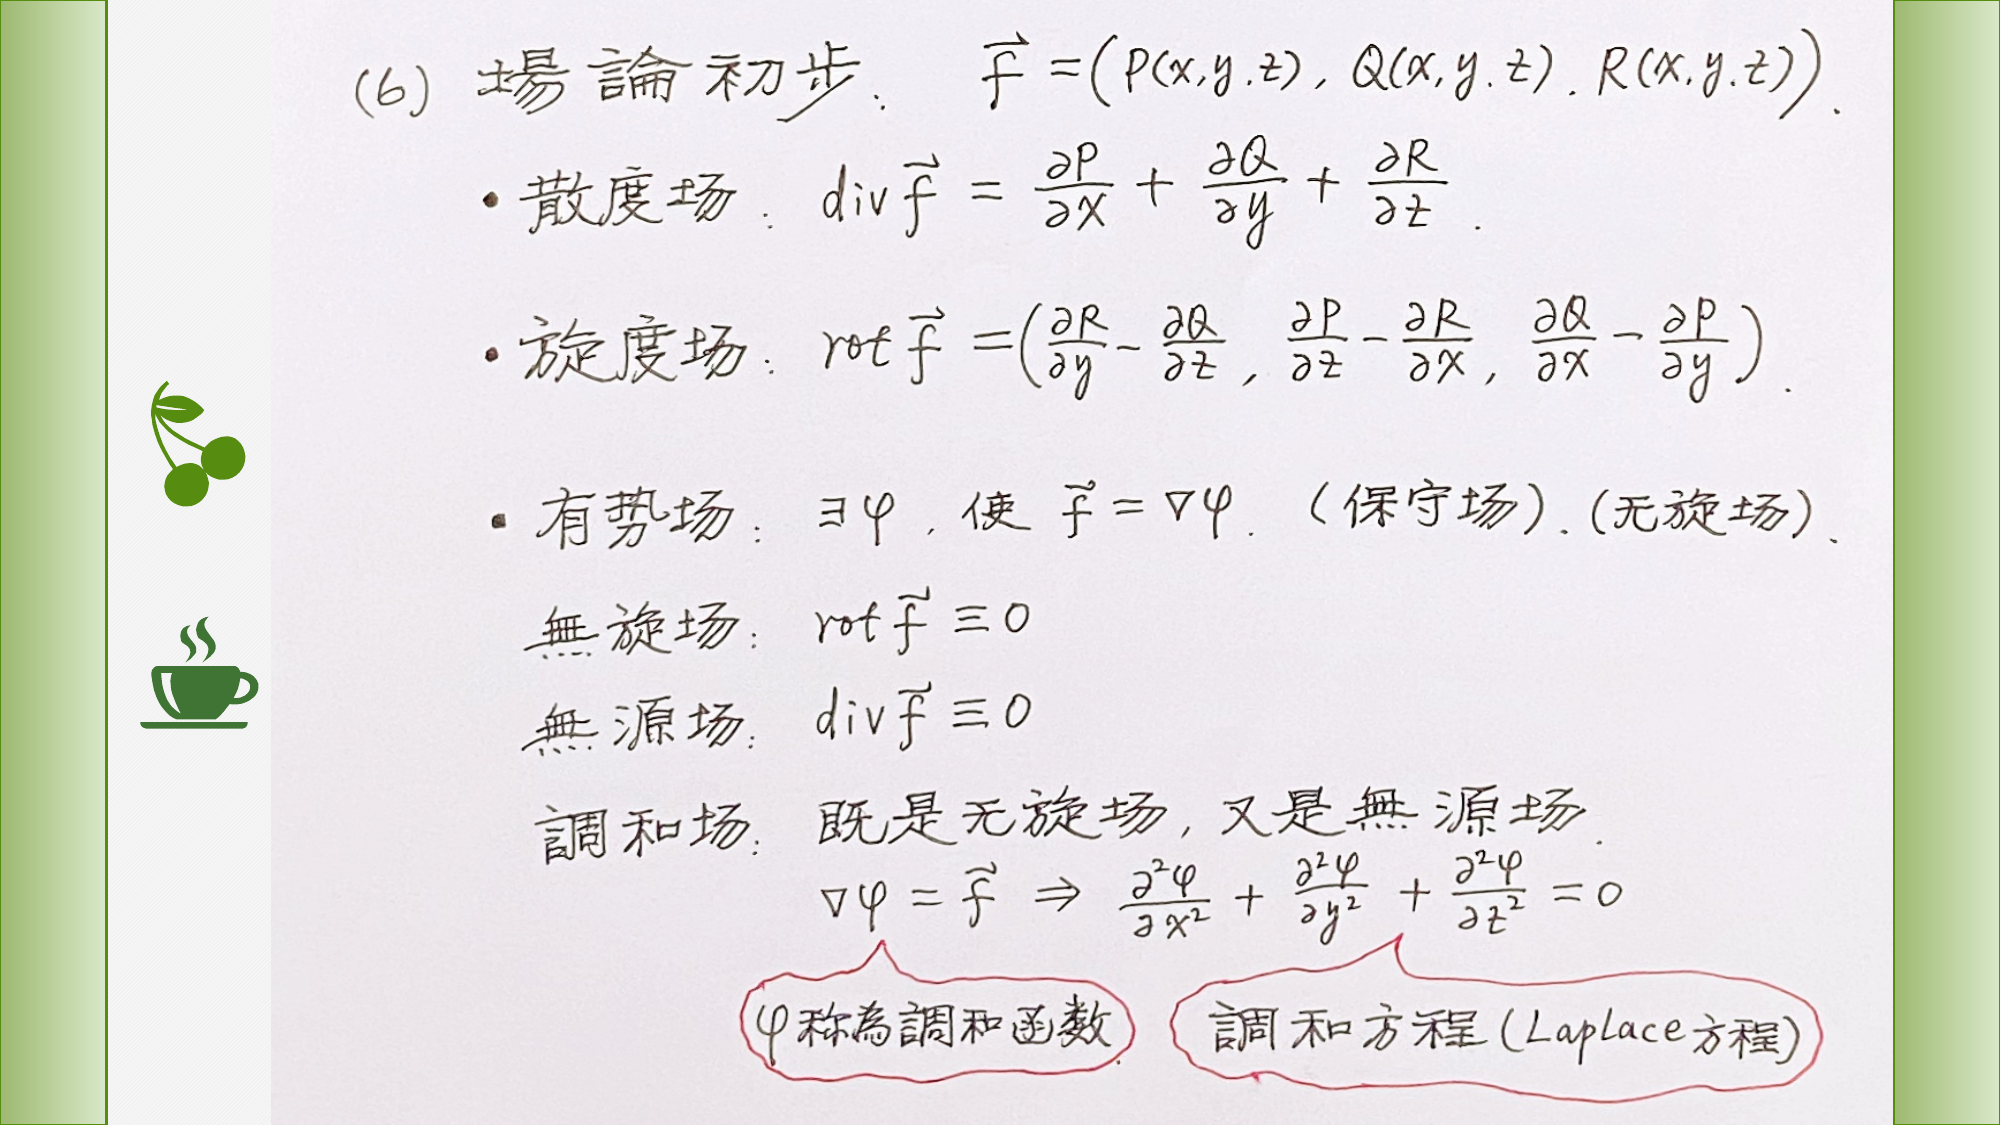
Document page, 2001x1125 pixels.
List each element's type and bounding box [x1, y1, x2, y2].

text_box [0, 0, 108, 1125]
text_box [1893, 0, 2000, 1125]
picture [271, 0, 1893, 1125]
text_box [137, 382, 259, 729]
